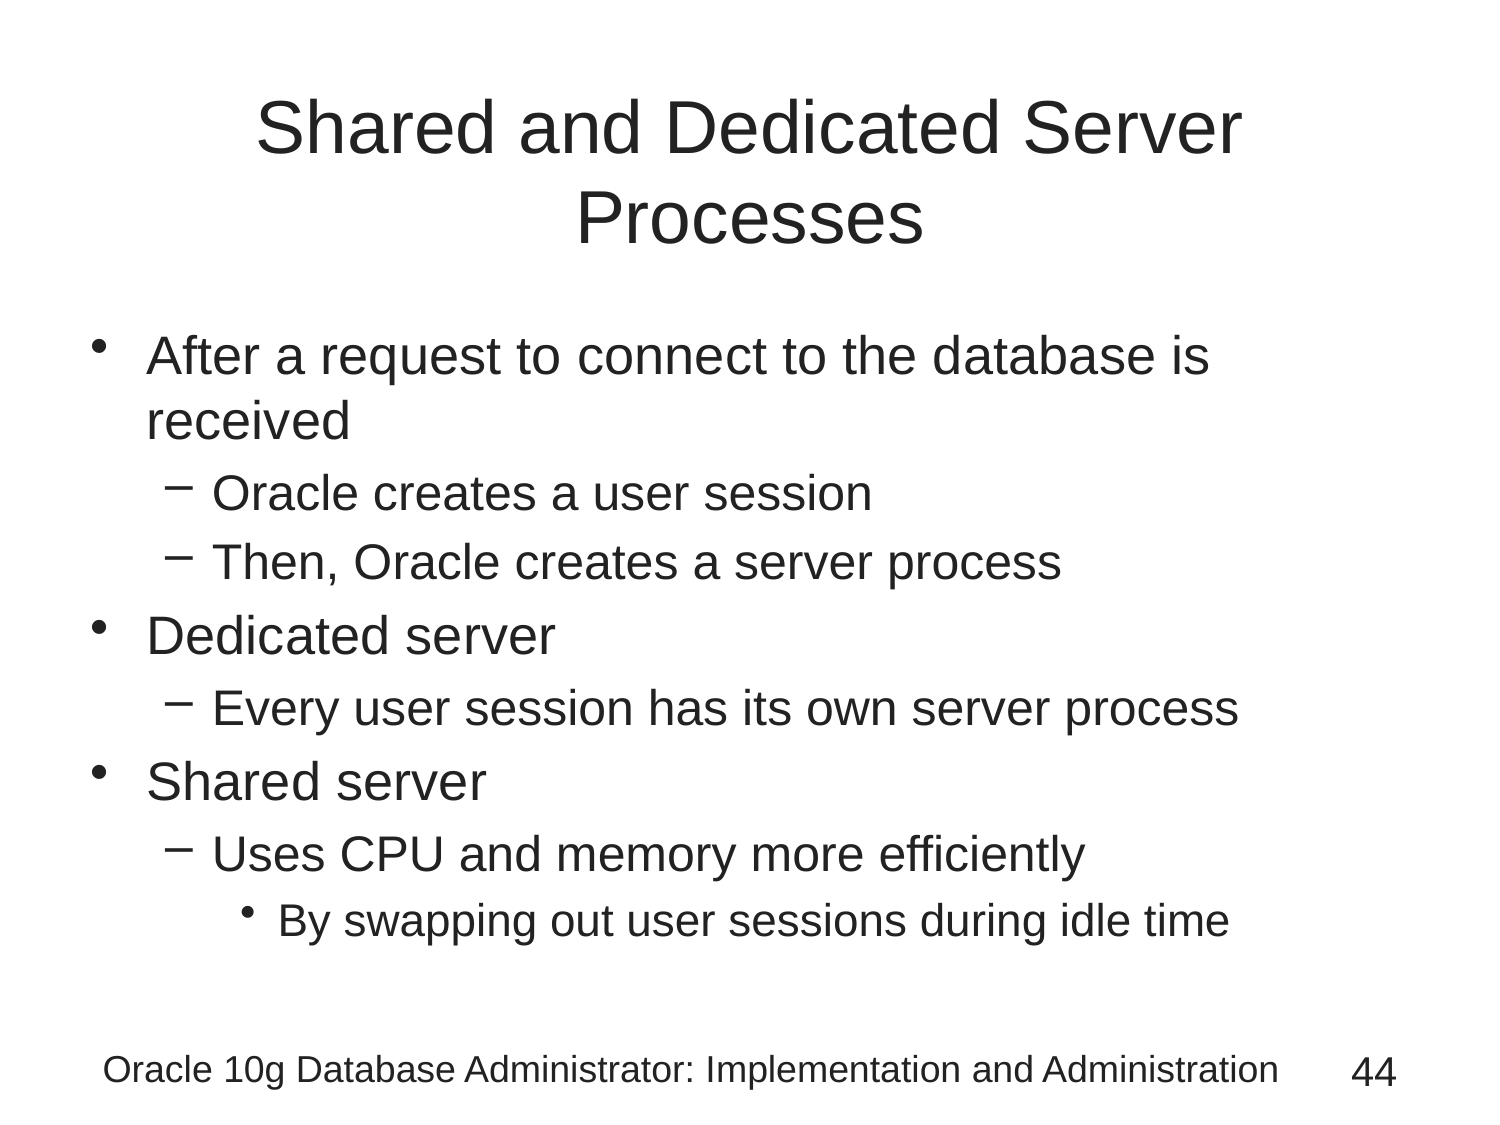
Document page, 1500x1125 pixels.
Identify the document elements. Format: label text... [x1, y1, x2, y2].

list After a request to connect to the database is received Oracle creates a user session Then, Oracle creates a server process Dedicated server Every user session has its own server process Shared server Uses CPU and memory more efficiently By swapping out user sessions during idle time [74, 312, 1426, 1026]
footer Oracle 10g Database Administrator: Implementation and Administration [87, 1037, 1074, 1101]
title Shared and Dedicated Server Processes [87, 62, 1413, 276]
slide_number 44 [1074, 1037, 1413, 1101]
